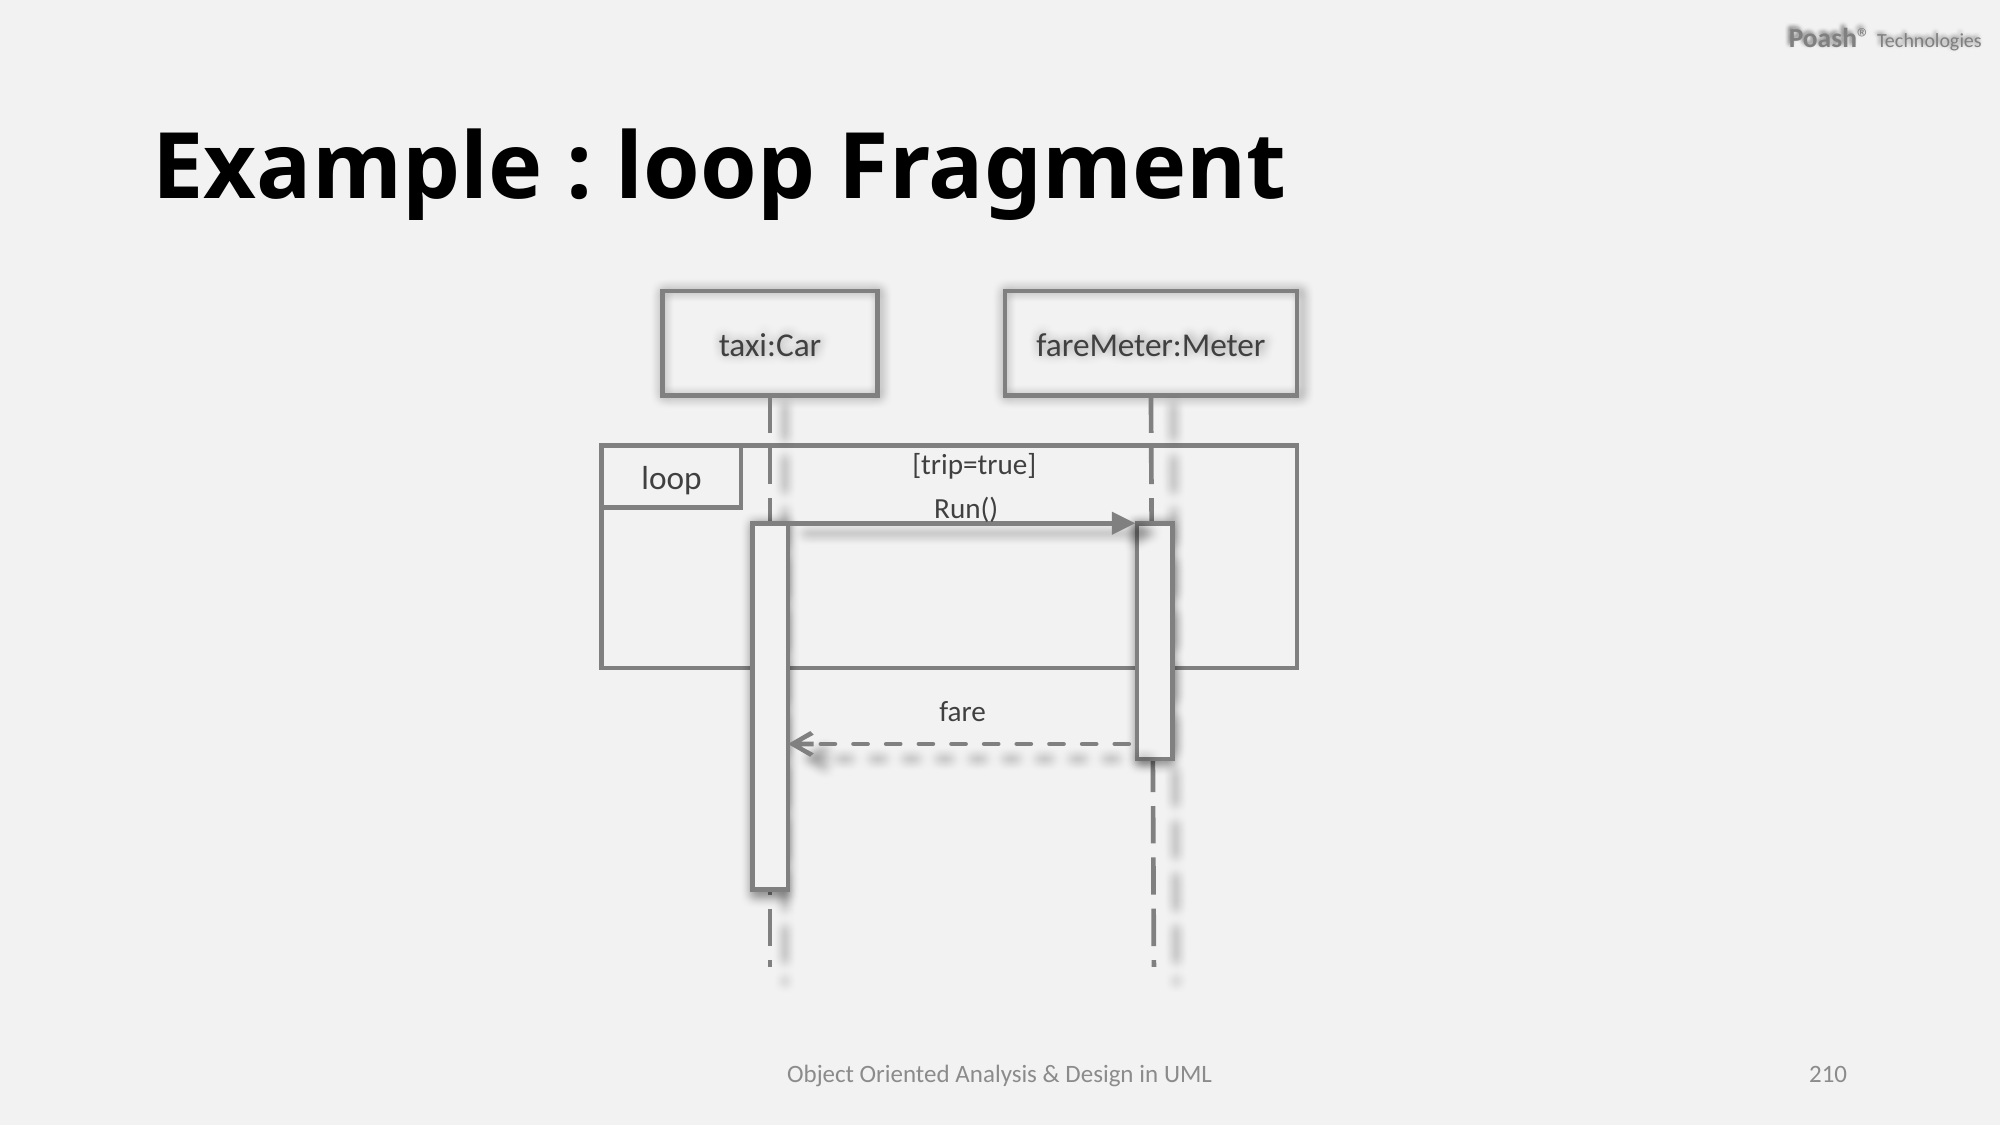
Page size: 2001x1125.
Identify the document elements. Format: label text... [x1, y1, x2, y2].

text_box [878, 438, 1004, 523]
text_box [878, 524, 1004, 669]
footer Object Oriented Analysis & Design in UML [662, 1042, 1338, 1103]
title Example : loop Fragment [137, 59, 1863, 278]
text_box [601, 438, 662, 669]
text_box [662, 290, 878, 967]
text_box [1004, 290, 1298, 967]
slide_number 210 [1412, 1042, 1863, 1103]
text_box fare [878, 685, 1004, 735]
